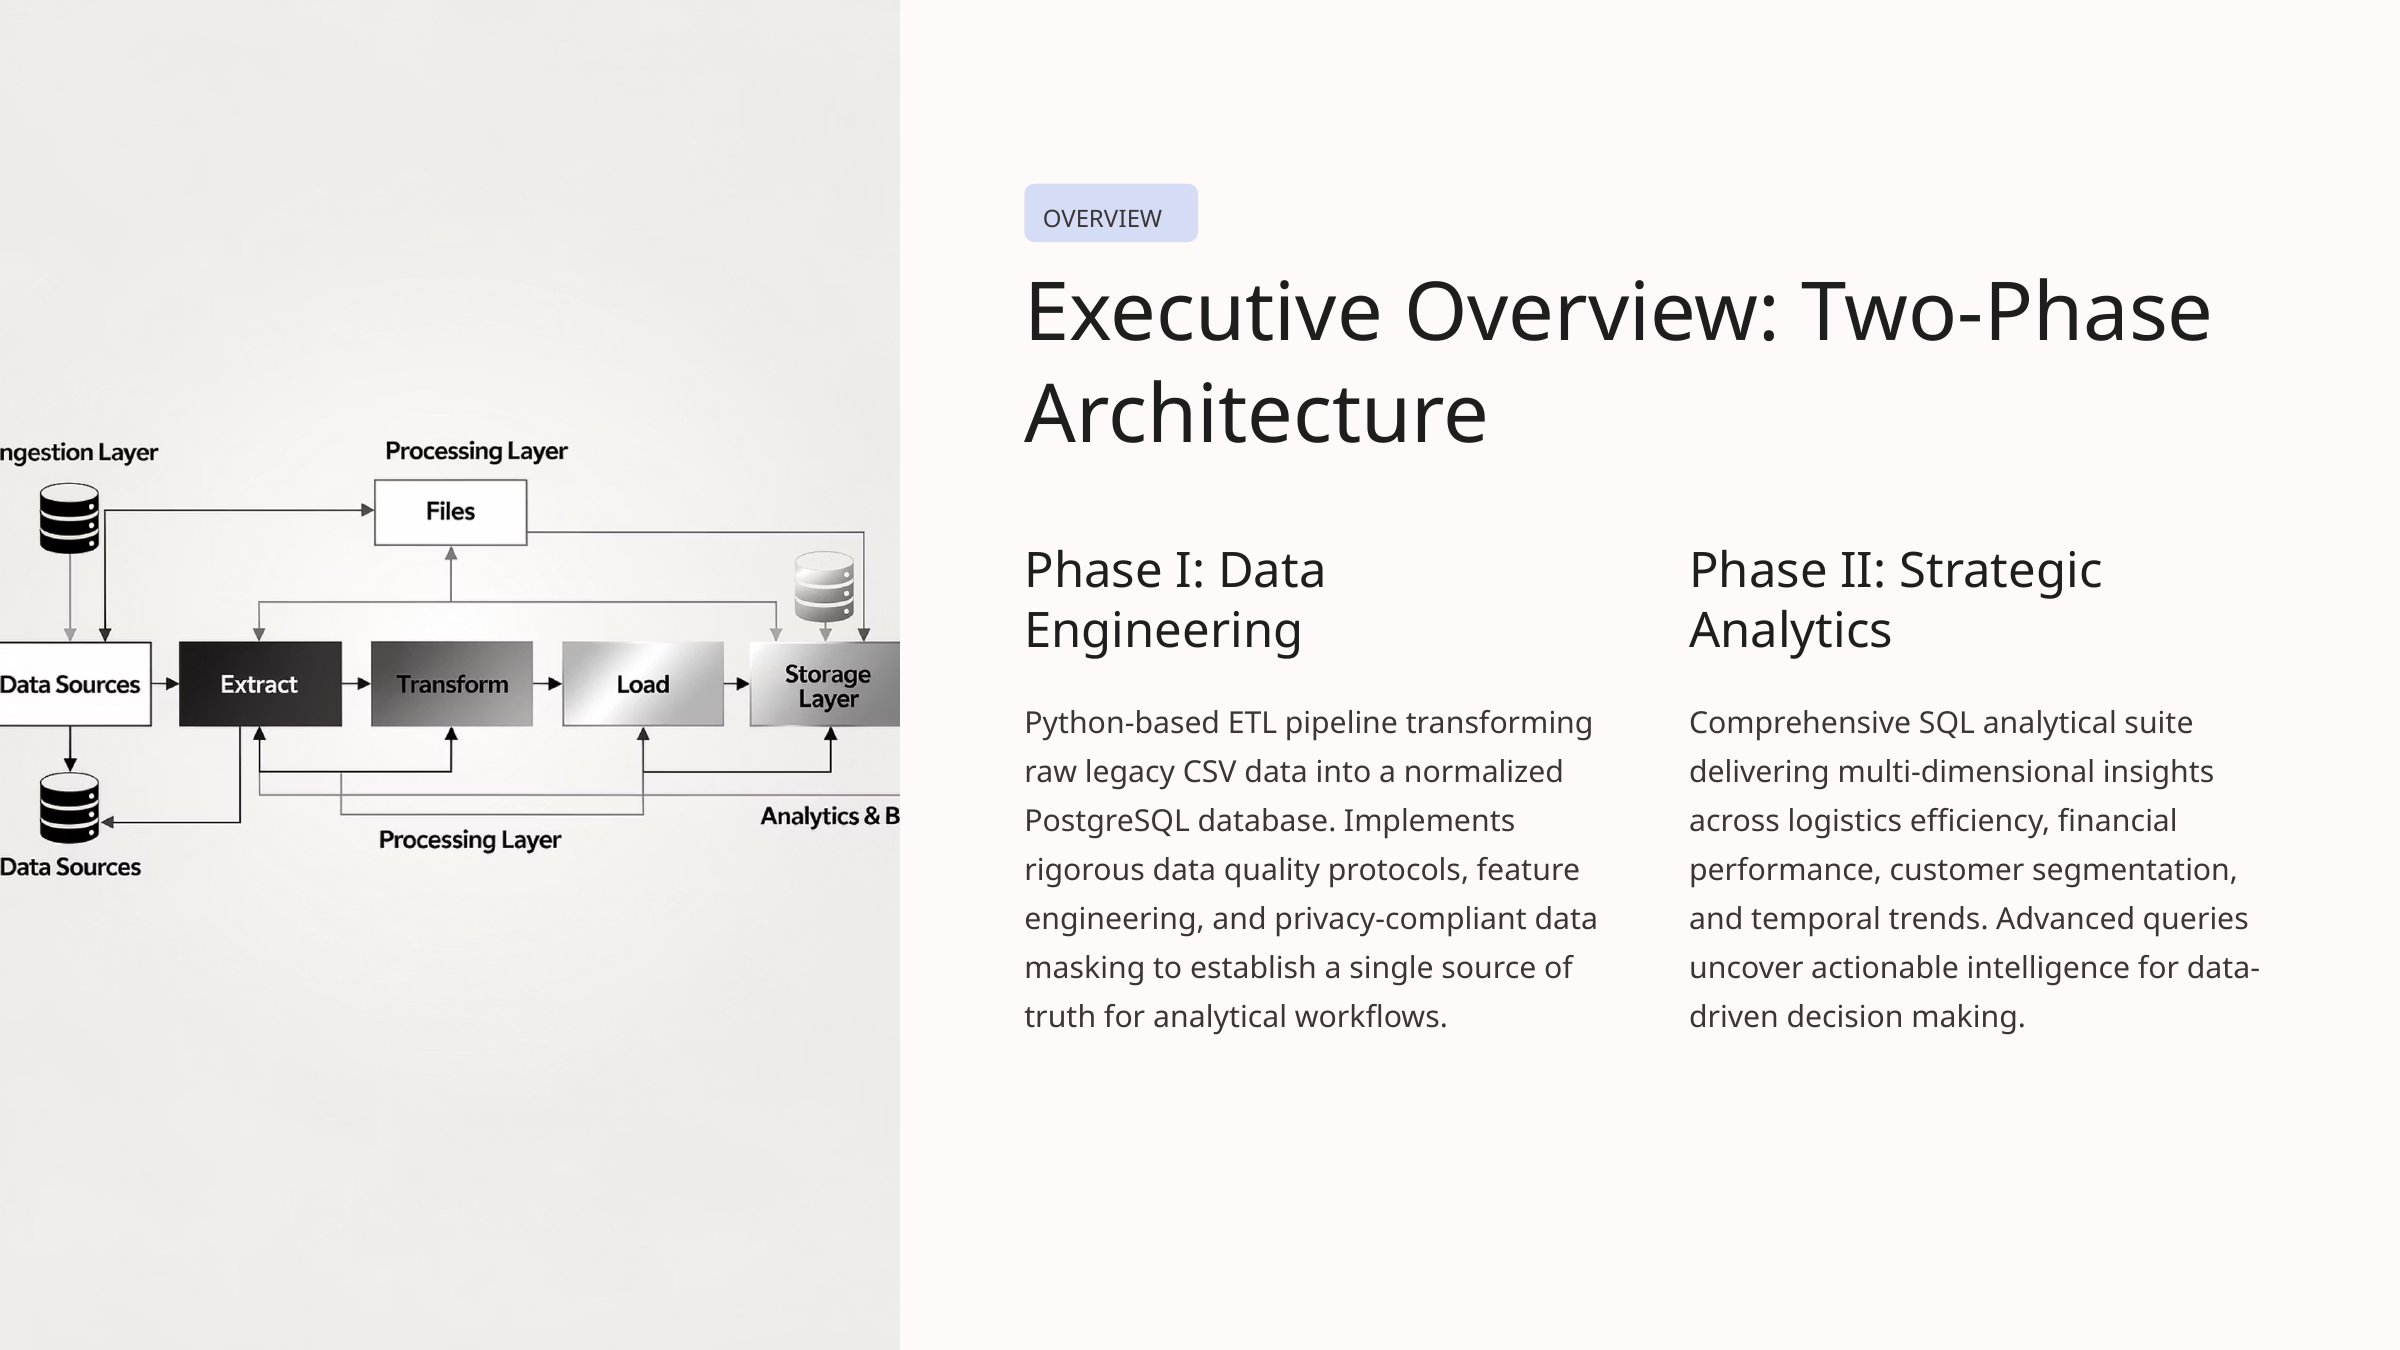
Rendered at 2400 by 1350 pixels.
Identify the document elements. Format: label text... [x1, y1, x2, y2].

text_box Executive Overview: Two-Phase Architecture [1024, 254, 2276, 459]
text_box OVERVIEW [1042, 192, 1180, 233]
text_box [1024, 183, 1199, 243]
text_box Phase II: Strategic Analytics [1689, 536, 2277, 660]
text_box Python-based ETL pipeline transforming raw legacy CSV data into a normalized PostgreSQL database. Implements rigorous data quality protocols, feature engineering, and privacy-compliant data masking to establish a single source of truth for analytical workflows. [1024, 690, 1612, 1139]
text_box Phase I: Data Engineering [1024, 536, 1612, 660]
text_box Comprehensive SQL analytical suite delivering multi-dimensional insights across logistics efficiency, financial performance, customer segmentation, and temporal trends. Advanced queries uncover actionable intelligence for data-driven decision making. [1689, 690, 2277, 1089]
picture [0, 0, 900, 1350]
